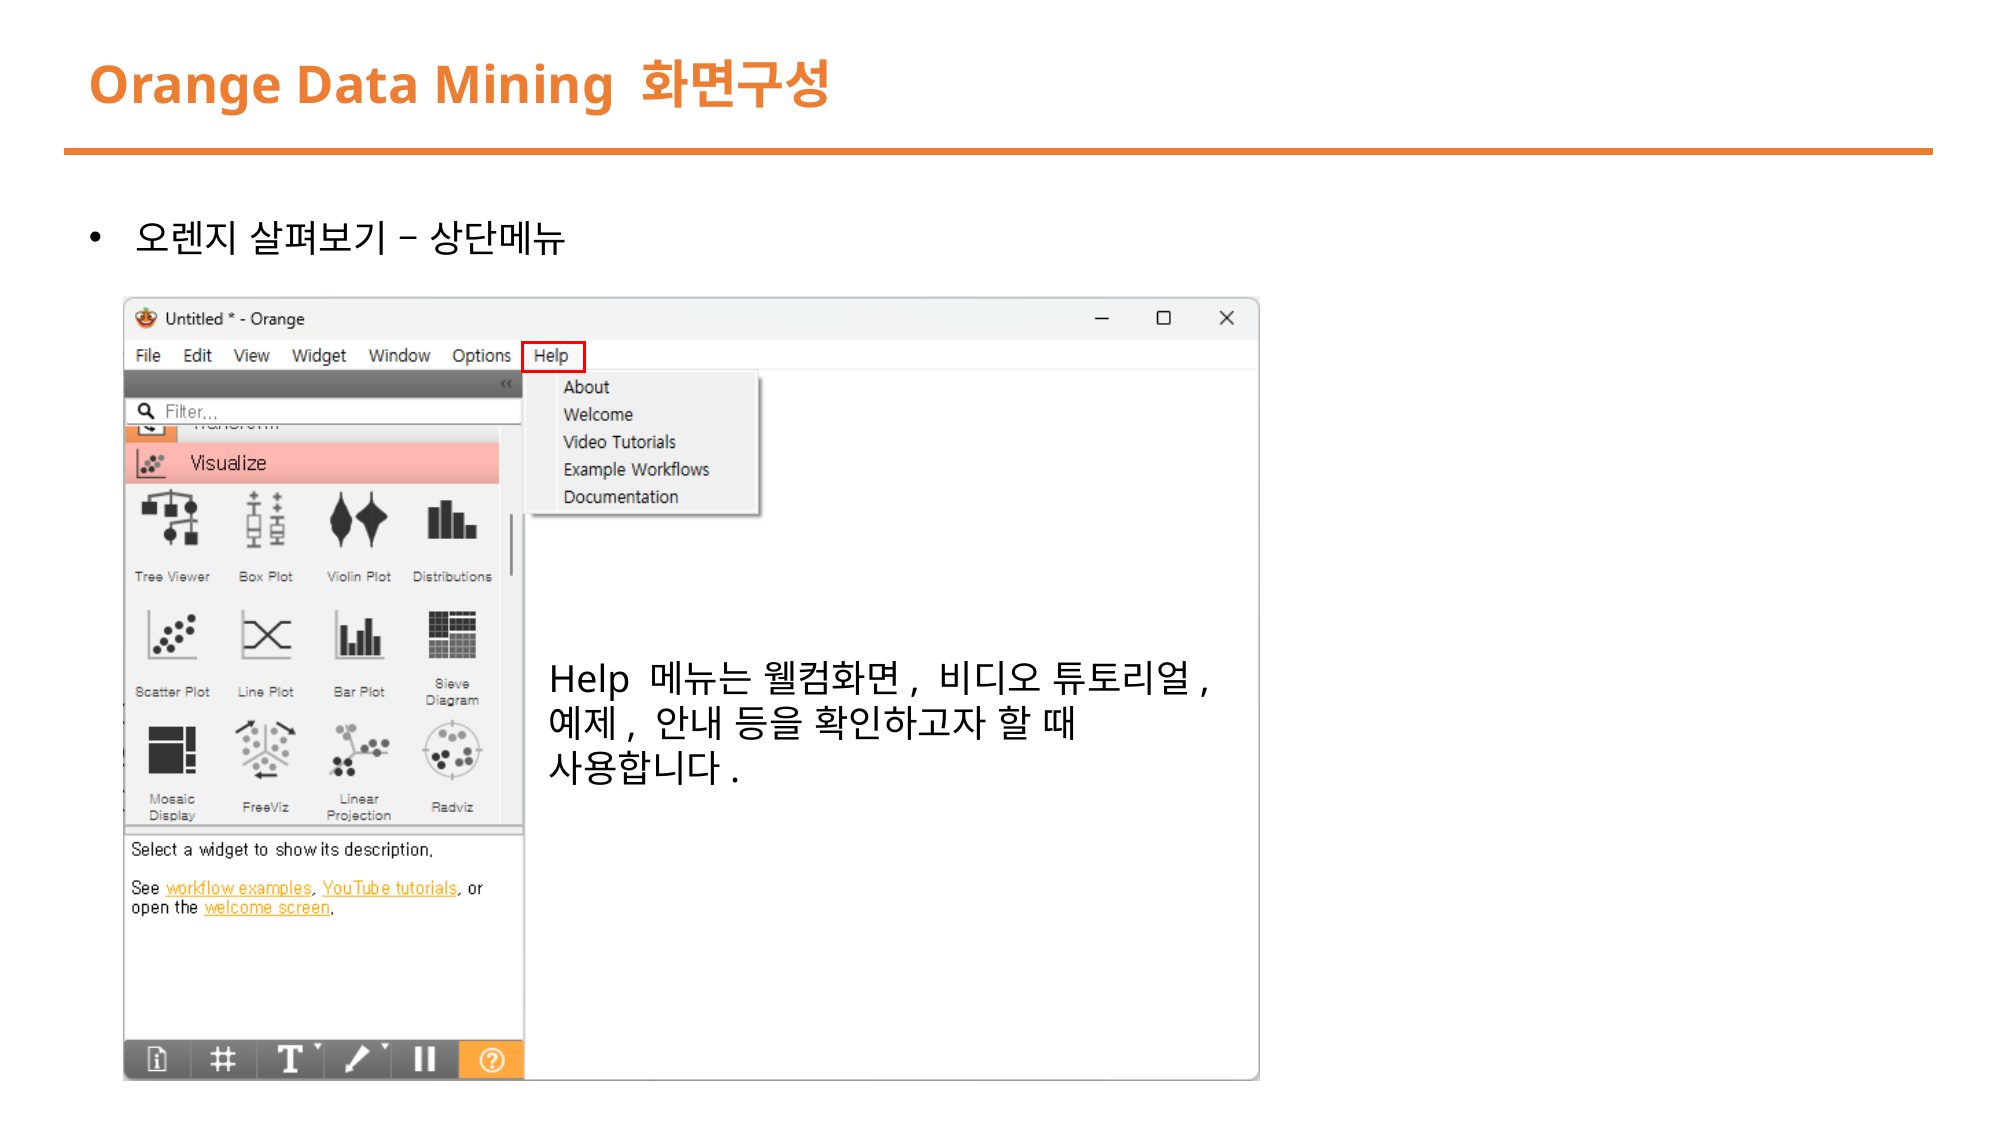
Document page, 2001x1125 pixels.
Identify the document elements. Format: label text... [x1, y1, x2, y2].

text_box 오렌지 살펴보기 – 상단메뉴 [74, 207, 1933, 267]
text_box Orange Data Mining 화면구성 [74, 43, 966, 122]
picture [123, 296, 1260, 1081]
